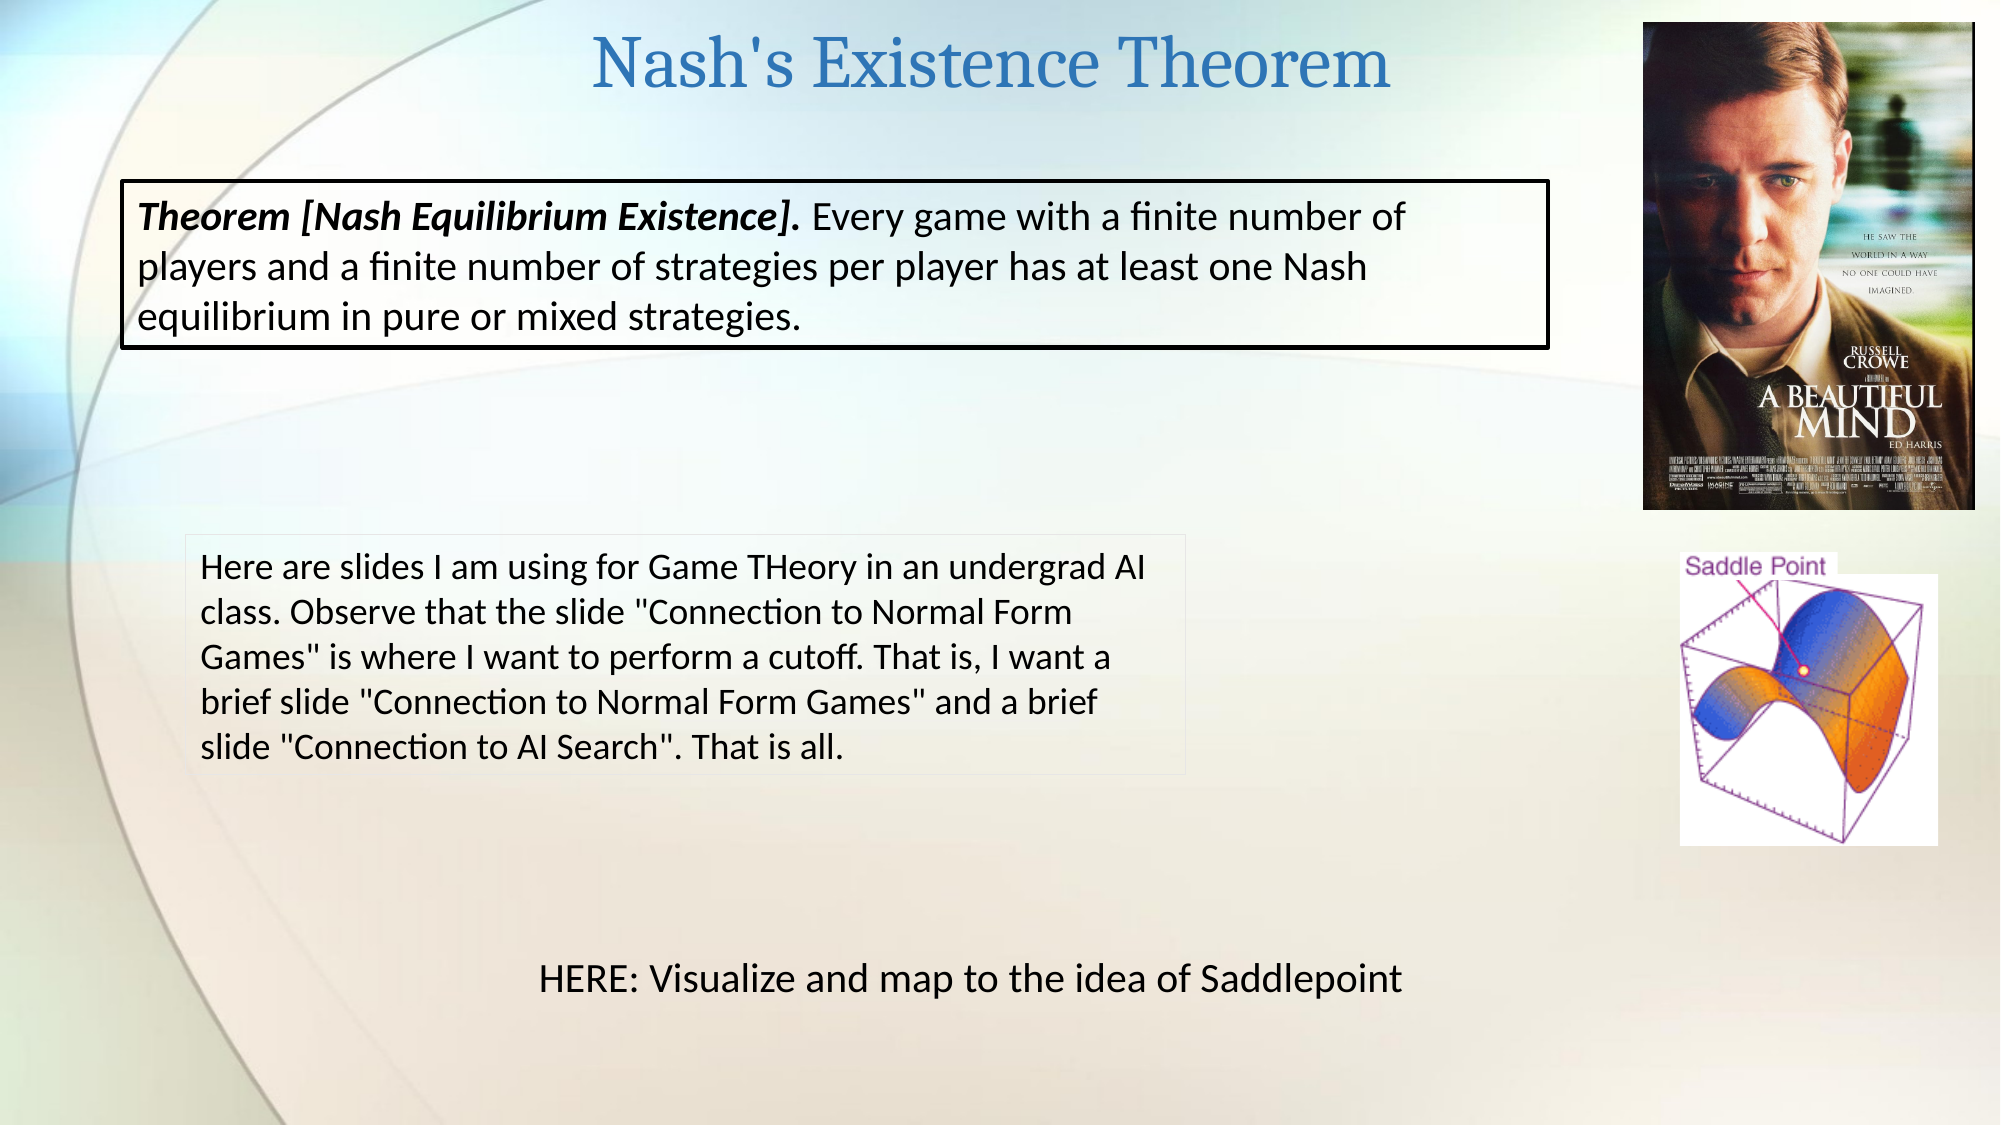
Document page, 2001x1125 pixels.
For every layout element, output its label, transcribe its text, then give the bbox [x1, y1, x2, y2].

picture [0, 0, 2001, 1125]
text_box HERE: Visualize and map to the idea of Saddlepoint [318, 943, 1625, 1009]
text_box Here are slides I am using for Game THeory in an undergrad AI class. Observe that the slide "Connection to Normal Form Games" is where I want to perform a cutoff. That is, I want a brief slide "Connection to Normal Form Games" and a brief slide "Connection to AI Search". That is all. [185, 534, 1186, 775]
text_box Nash's Existence Theorem [77, 11, 1638, 105]
text_box Theorem [Nash Equilibrium Existence]. Every game with a finite number of players and a finite number of strategies per player has at least one Nash equilibrium in pure or mixed strategies. [122, 181, 1549, 348]
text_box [1679, 551, 1939, 847]
